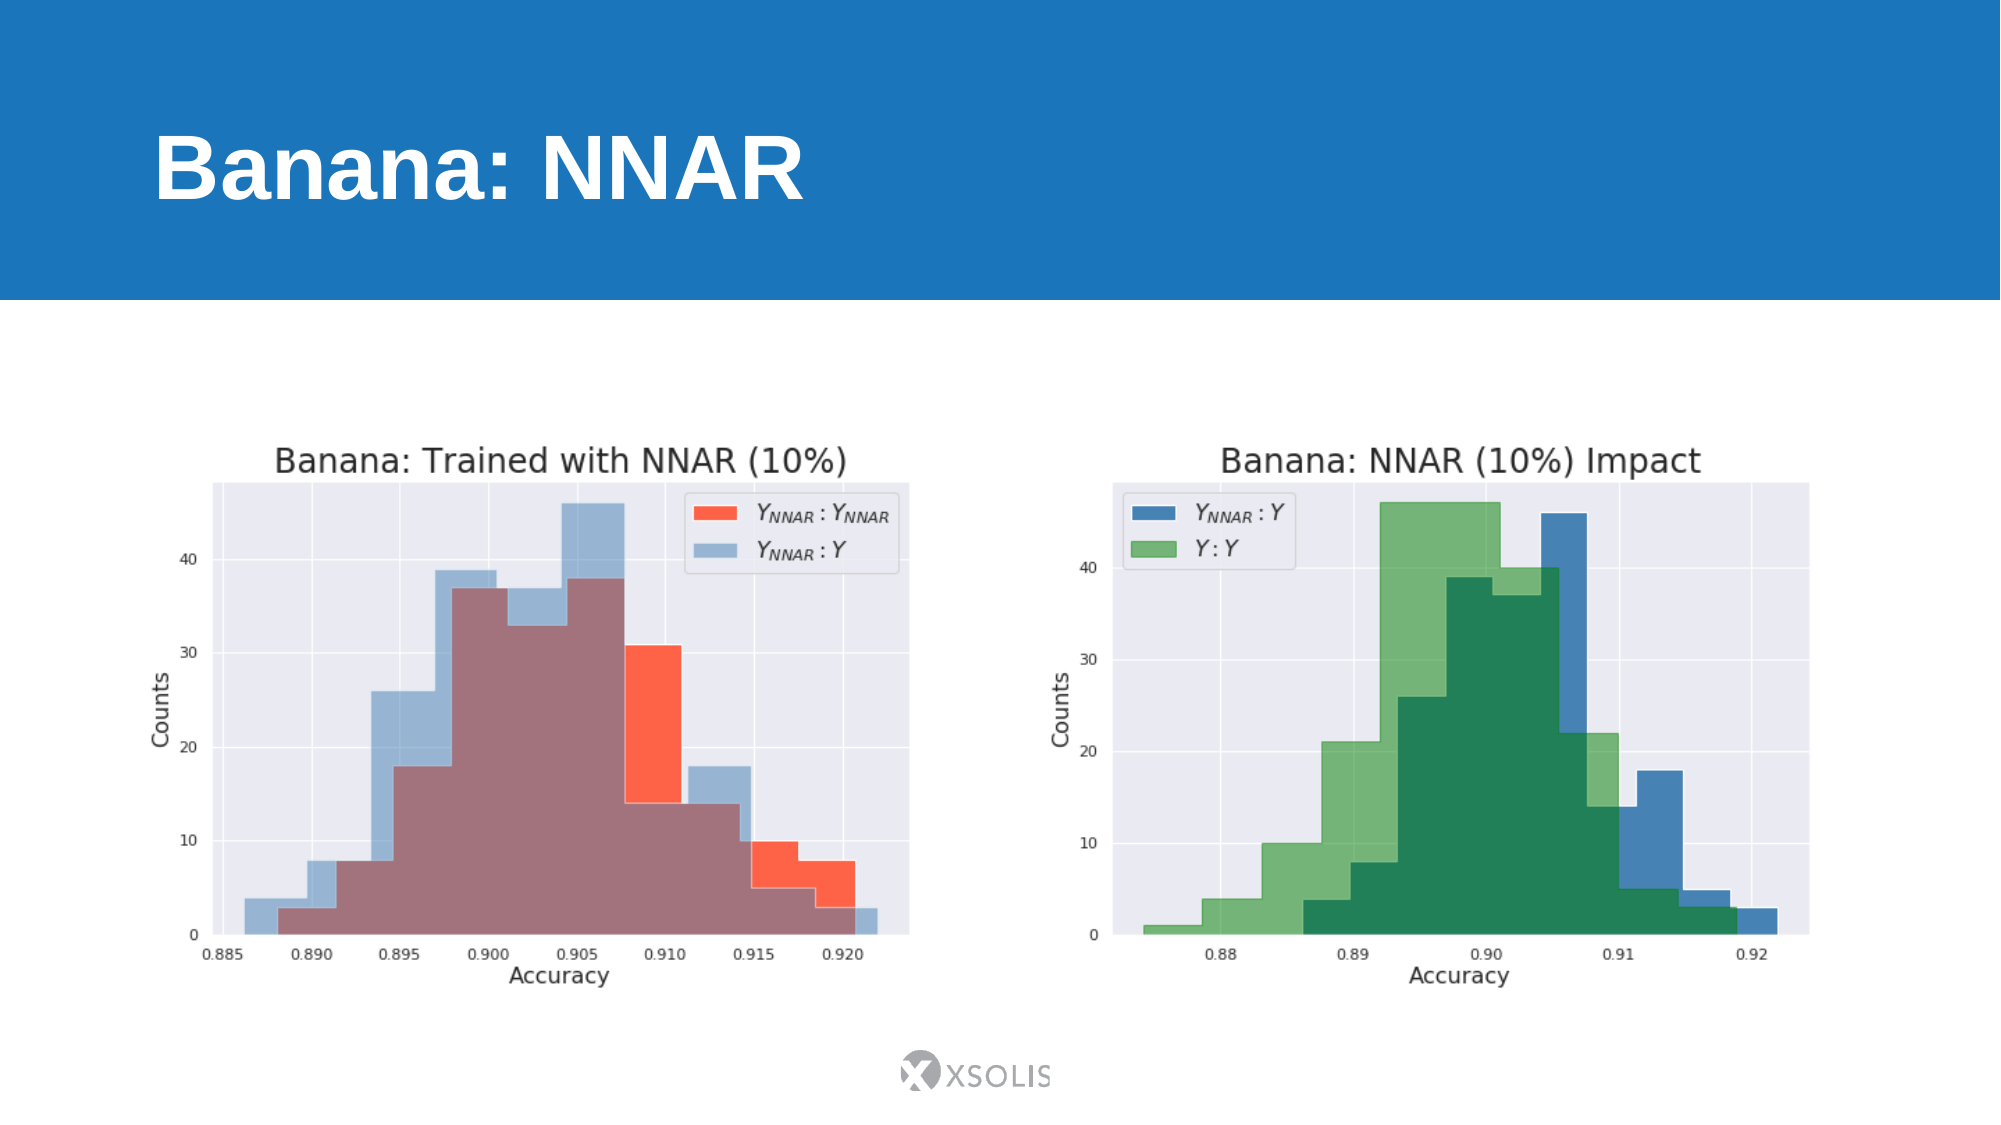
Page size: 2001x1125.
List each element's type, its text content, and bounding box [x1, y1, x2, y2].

picture [99, 409, 1900, 1010]
title Banana: NNAR [138, 62, 1863, 278]
